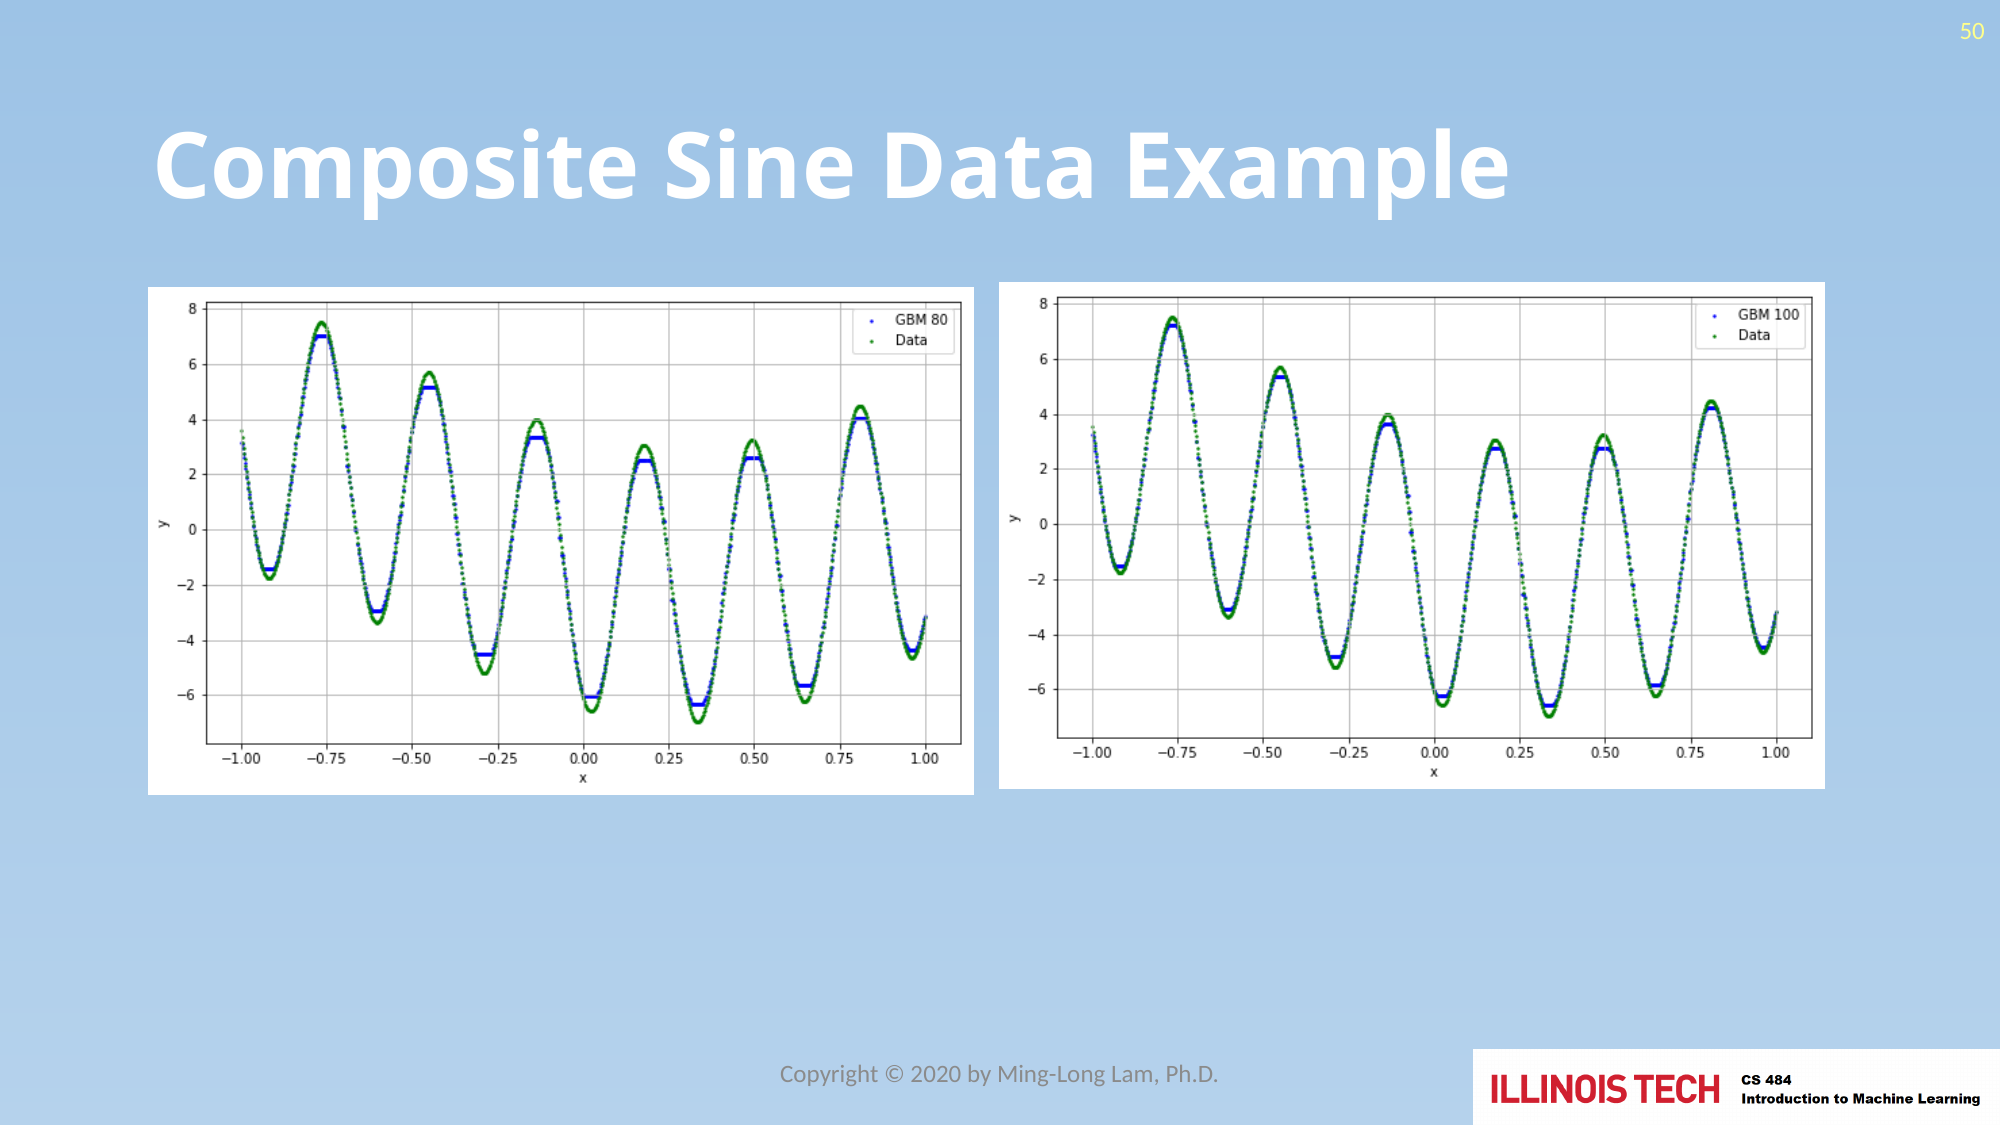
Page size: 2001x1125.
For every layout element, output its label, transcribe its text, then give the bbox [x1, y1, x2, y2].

slide_number 50 [1550, 0, 2000, 60]
footer Copyright © 2020 by Ming-Long Lam, Ph.D. [662, 1042, 1338, 1103]
title Composite Sine Data Example [137, 59, 1863, 278]
picture [1473, 1049, 2000, 1125]
picture [148, 287, 974, 795]
picture [999, 282, 1825, 789]
